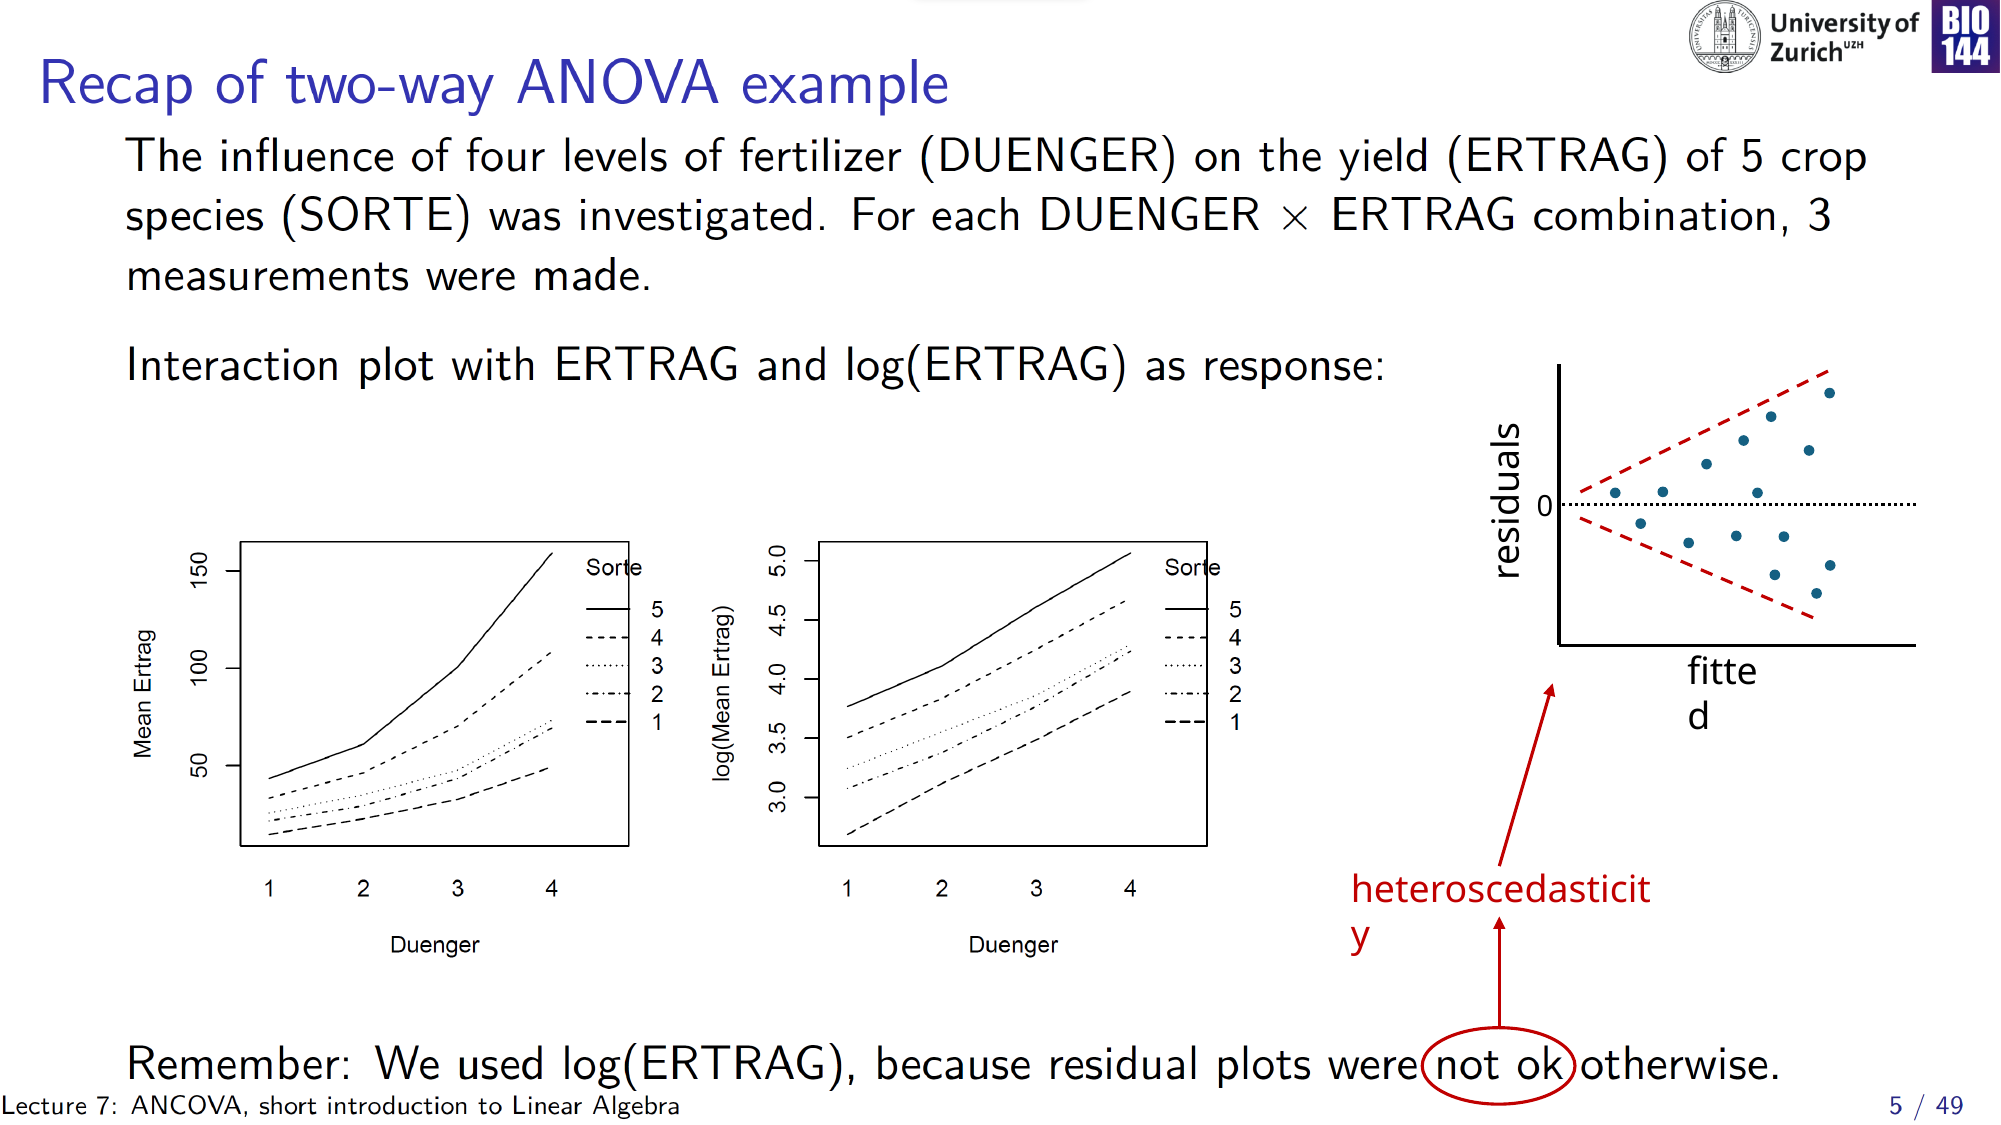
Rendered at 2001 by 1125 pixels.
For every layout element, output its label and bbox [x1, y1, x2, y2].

picture [0, 0, 2000, 1125]
text_box [1473, 363, 1917, 702]
text_box [1498, 682, 1554, 867]
